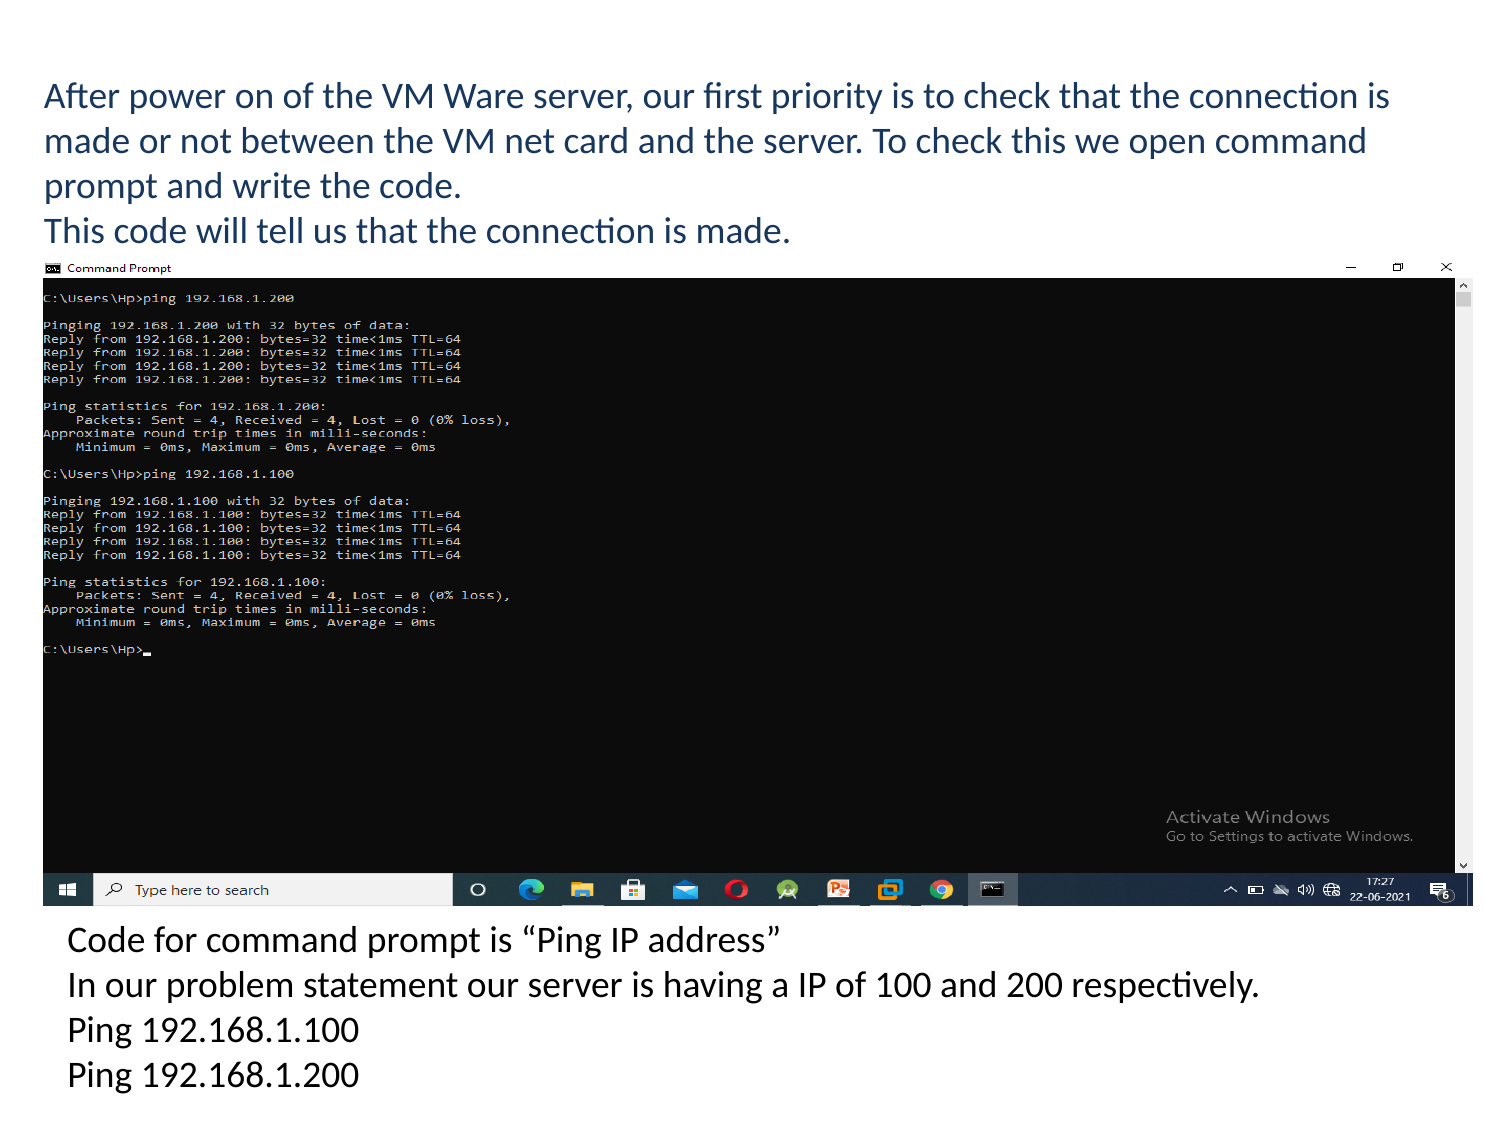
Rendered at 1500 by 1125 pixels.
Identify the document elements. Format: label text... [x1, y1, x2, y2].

picture [42, 258, 1473, 906]
text_box Code for command prompt is “Ping IP address” In our problem statement our server is having a IP of 100 and 200 respectively. Ping 192.168.1.100 Ping 192.168.1.200 [52, 915, 1277, 1103]
text_box After power on of the VM Ware server, our first priority is to check that the connection is made or not between the VM net card and the server. To check this we open command prompt and write the code. This code will tell us that the connection is made. [29, 63, 1487, 259]
